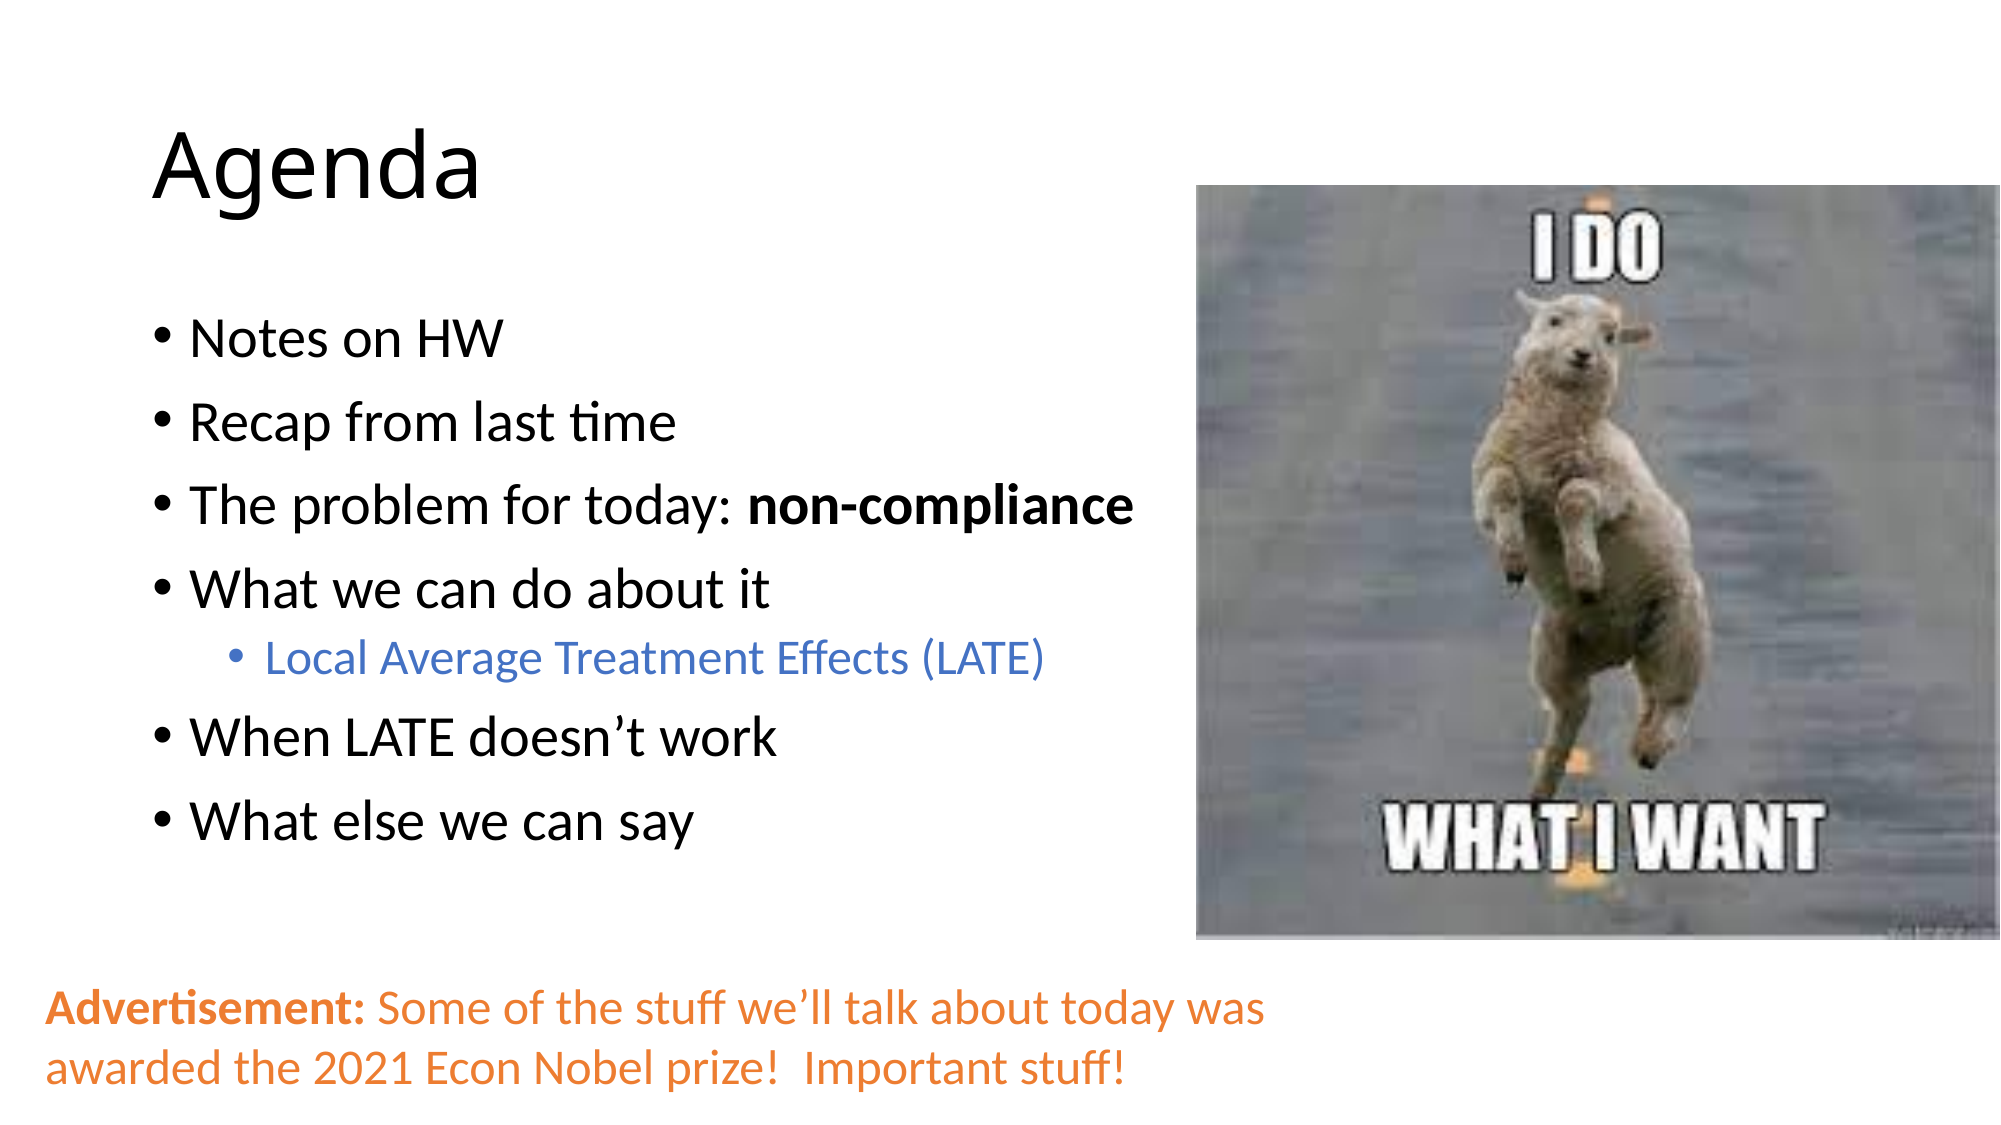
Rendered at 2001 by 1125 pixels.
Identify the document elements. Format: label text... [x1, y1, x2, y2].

list Notes on HW Recap from last time The problem for today: non-compliance What we can do about it Local Average Treatment Effects (LATE) When LATE doesn’t work What else we can say [137, 299, 1175, 967]
picture [1196, 185, 2000, 940]
text_box Advertisement: Some of the stuff we’ll talk about today was awarded the 2021 Econ Nobel prize! Important stuff! [30, 967, 1299, 1102]
title Agenda [137, 59, 1863, 278]
